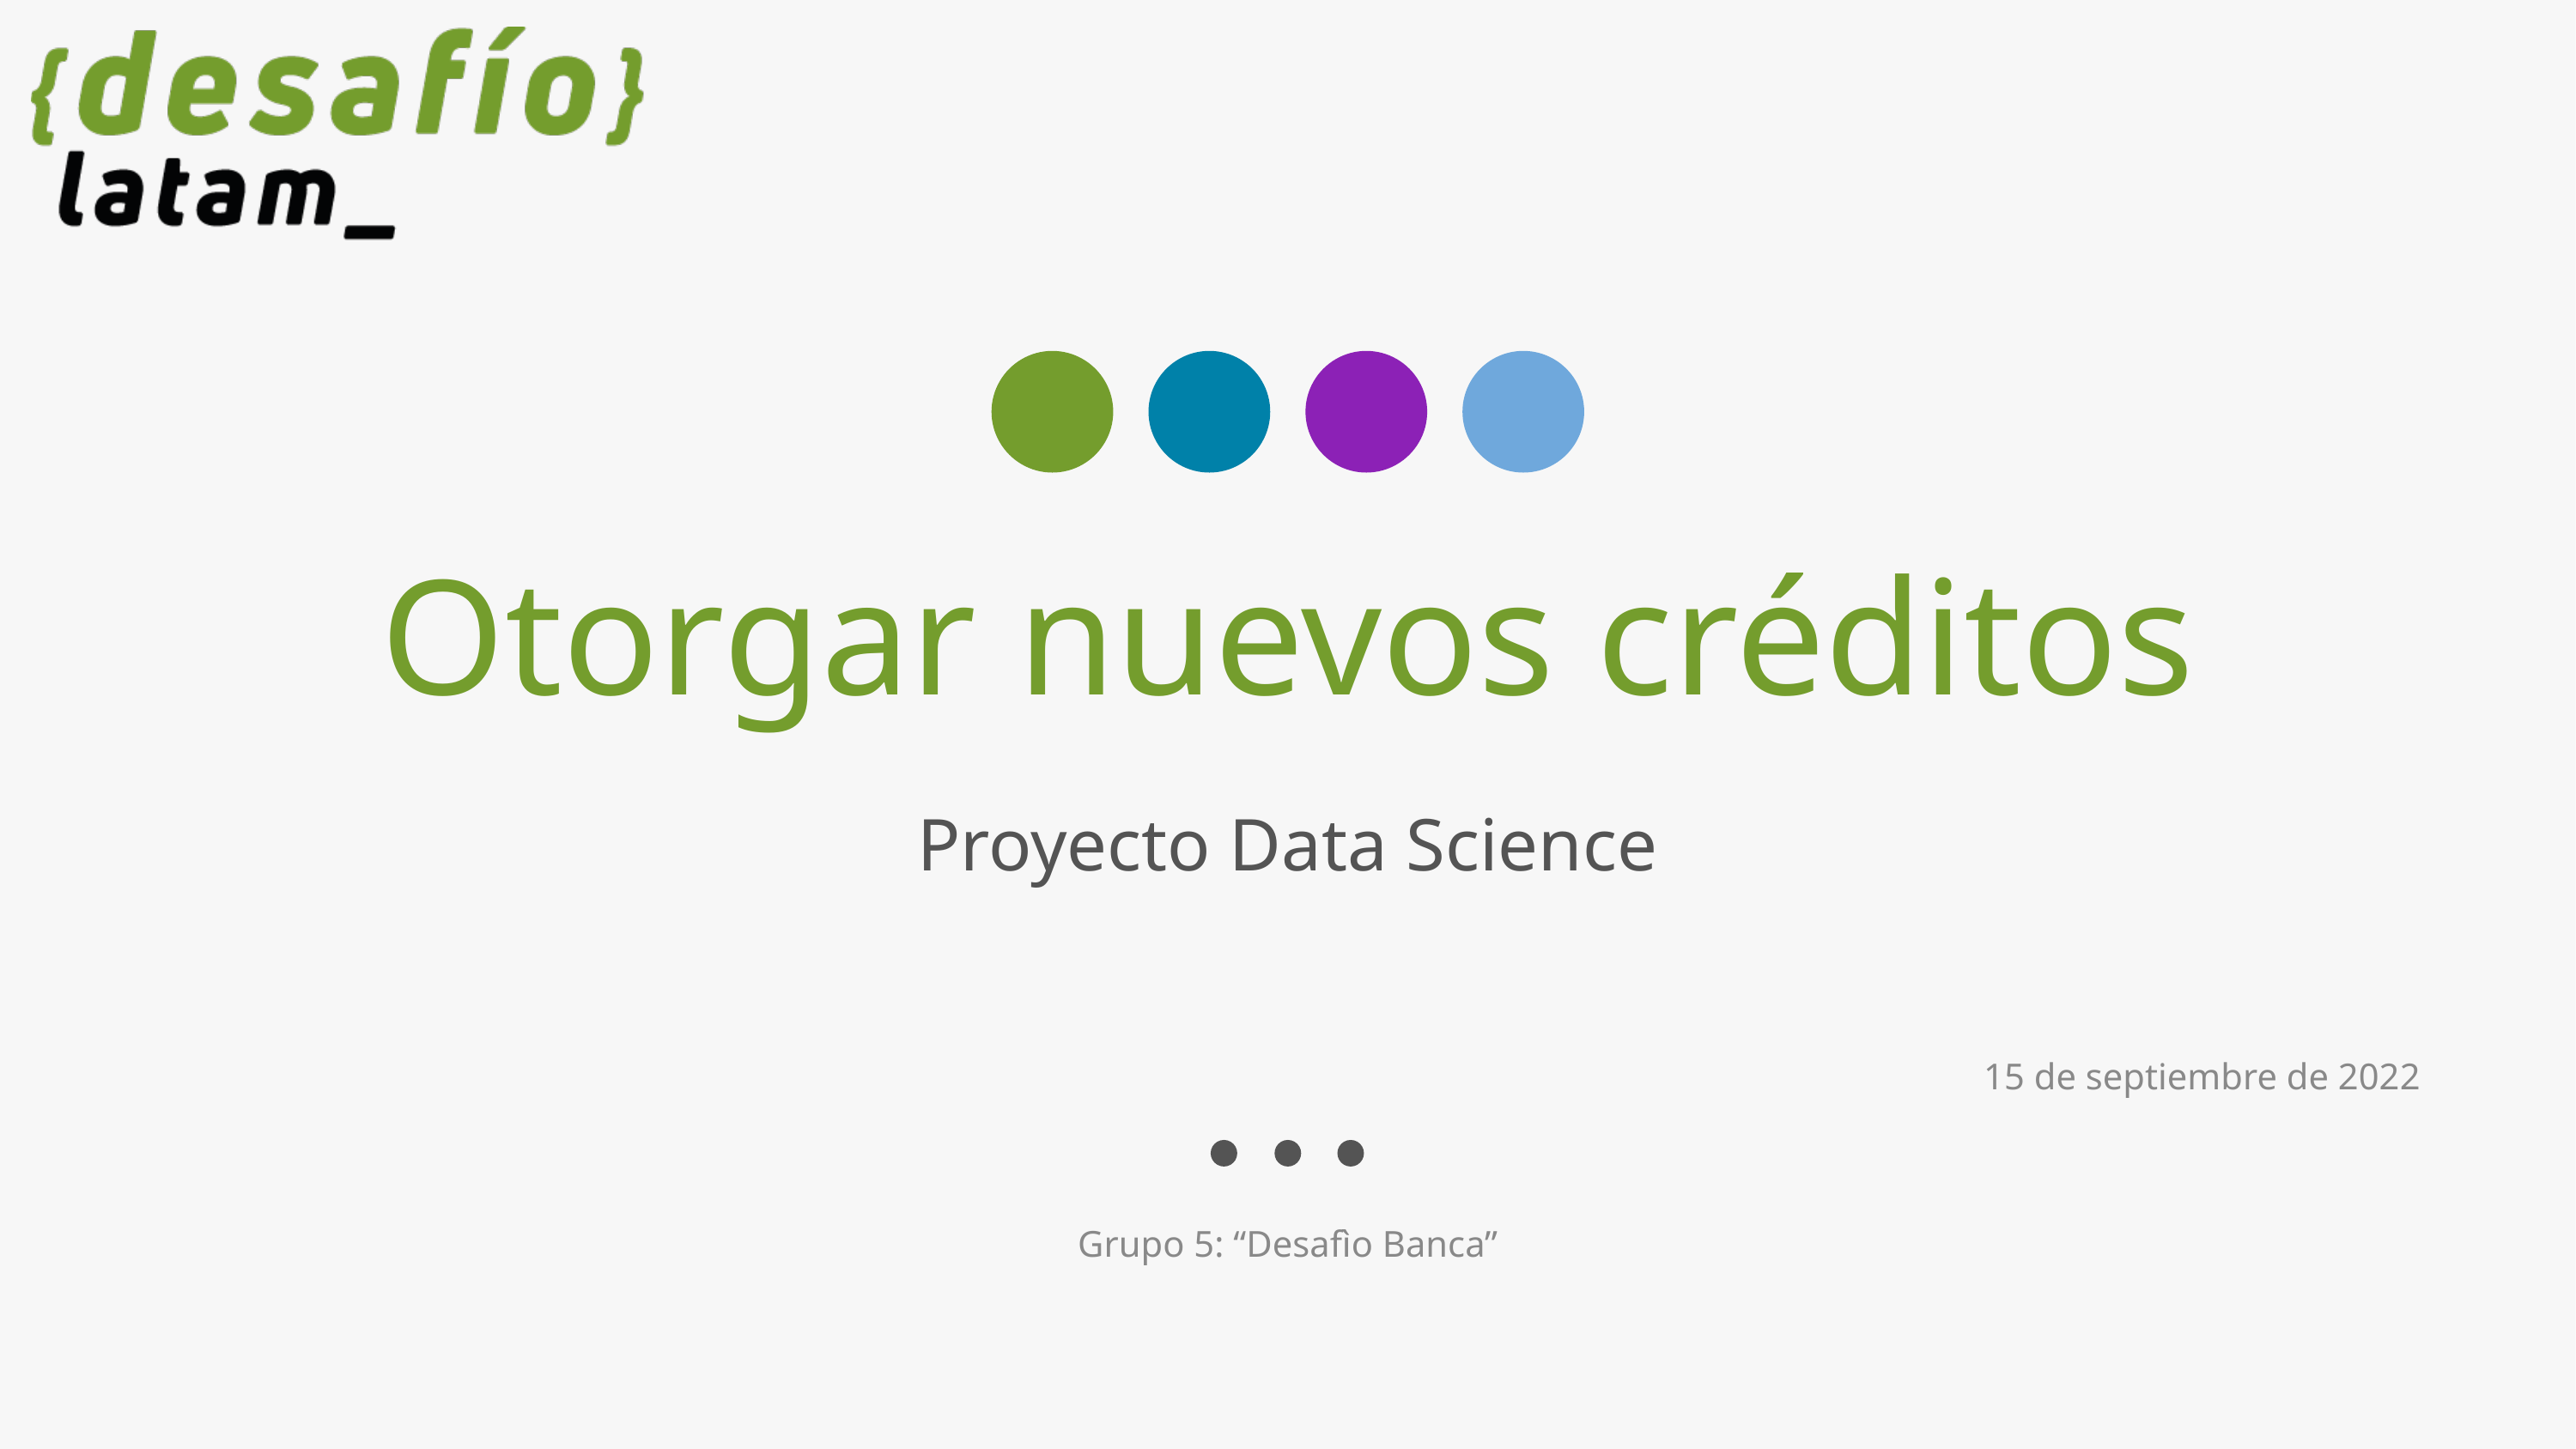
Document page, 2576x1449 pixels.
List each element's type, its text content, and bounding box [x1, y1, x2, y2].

subtitle 15 de septiembre de 2022 [1933, 1034, 2471, 1155]
picture [31, 27, 645, 241]
subtitle Grupo 5: “Desafìo Banca” [192, 1200, 2384, 1414]
title Otorgar nuevos créditos [192, 524, 2383, 748]
list Proyecto Data Science [192, 774, 2384, 897]
